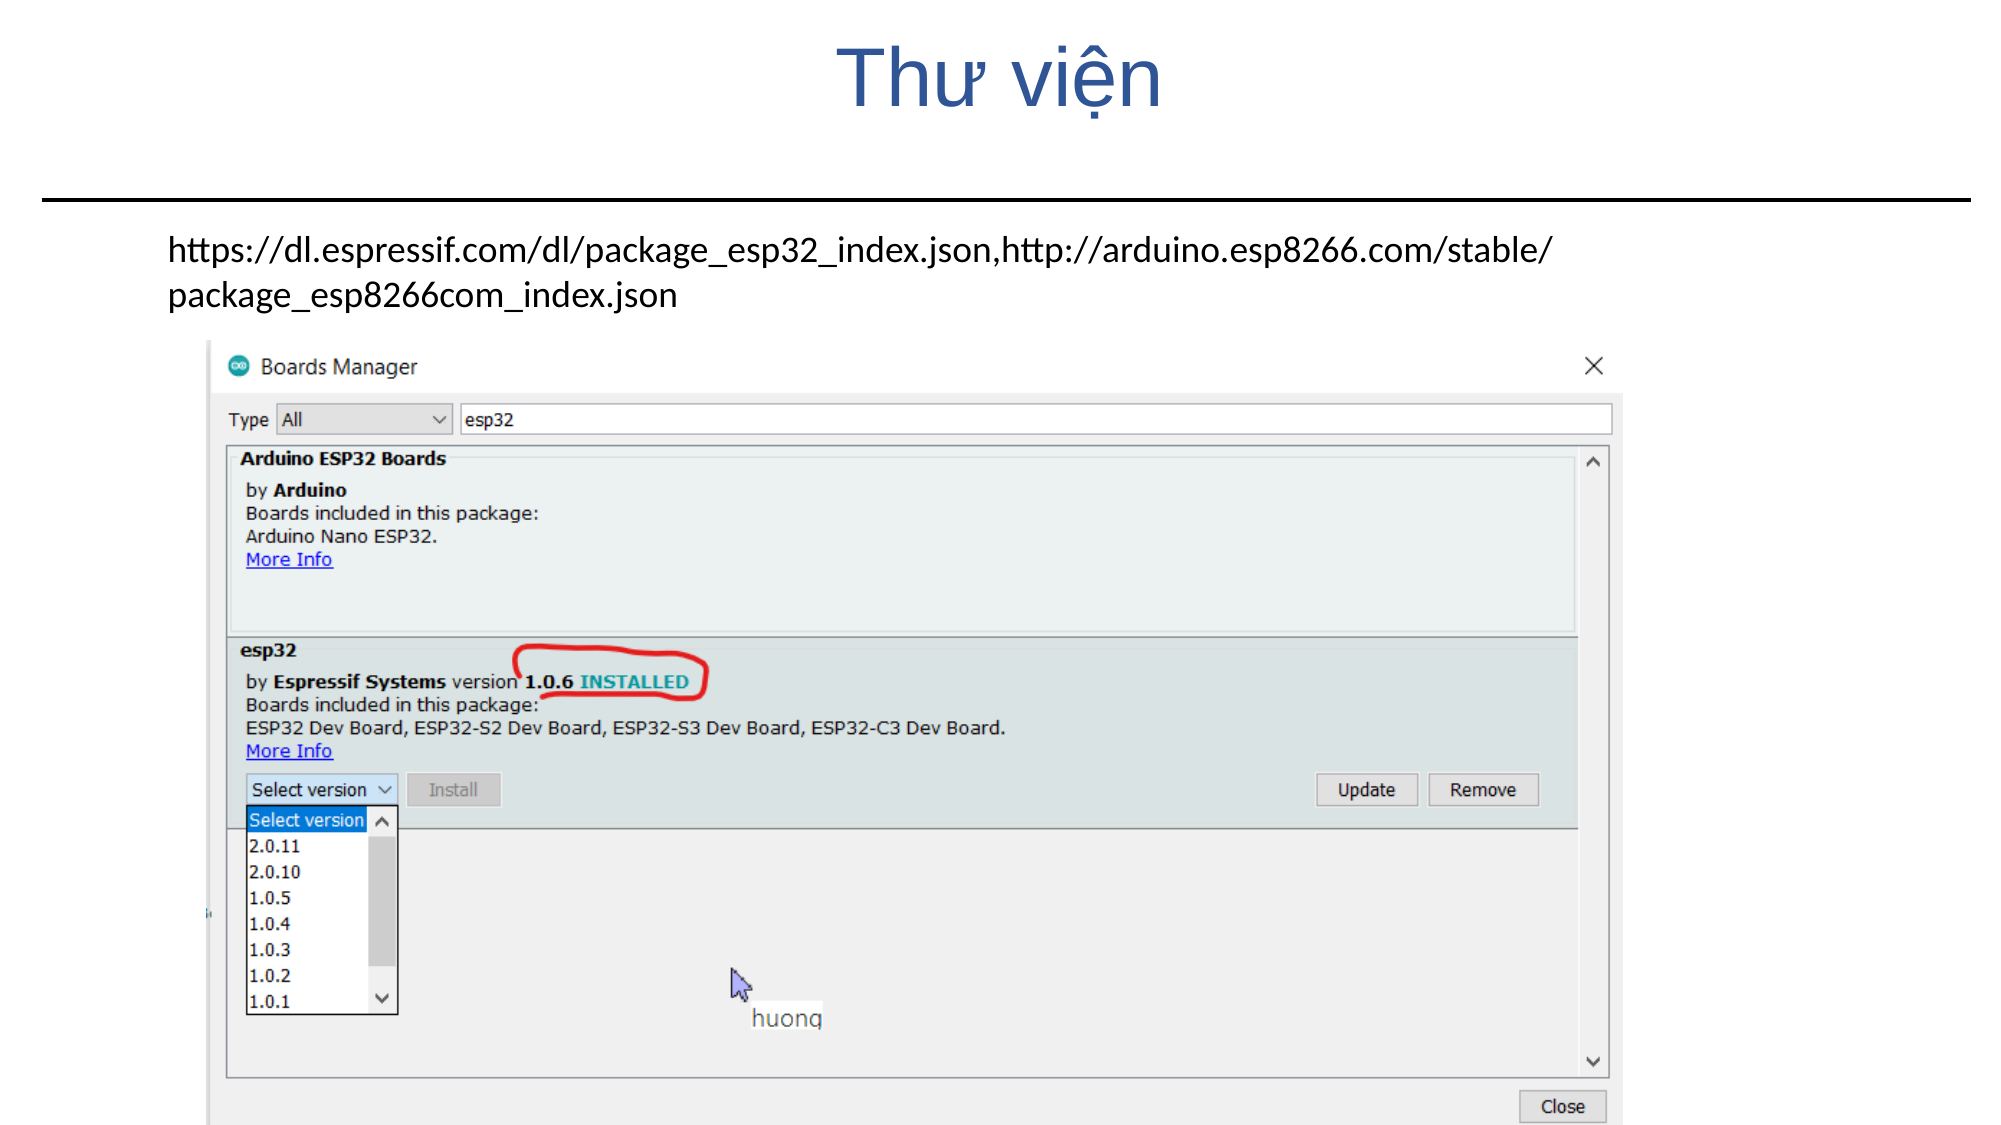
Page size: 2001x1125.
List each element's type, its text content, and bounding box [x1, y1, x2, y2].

title Thư viện [249, 10, 1750, 148]
picture [206, 340, 1623, 1125]
text_box https://dl.espressif.com/dl/package_esp32_index.json,http://arduino.esp8266.com/stable/package_esp8266com_index.json [153, 217, 1949, 323]
